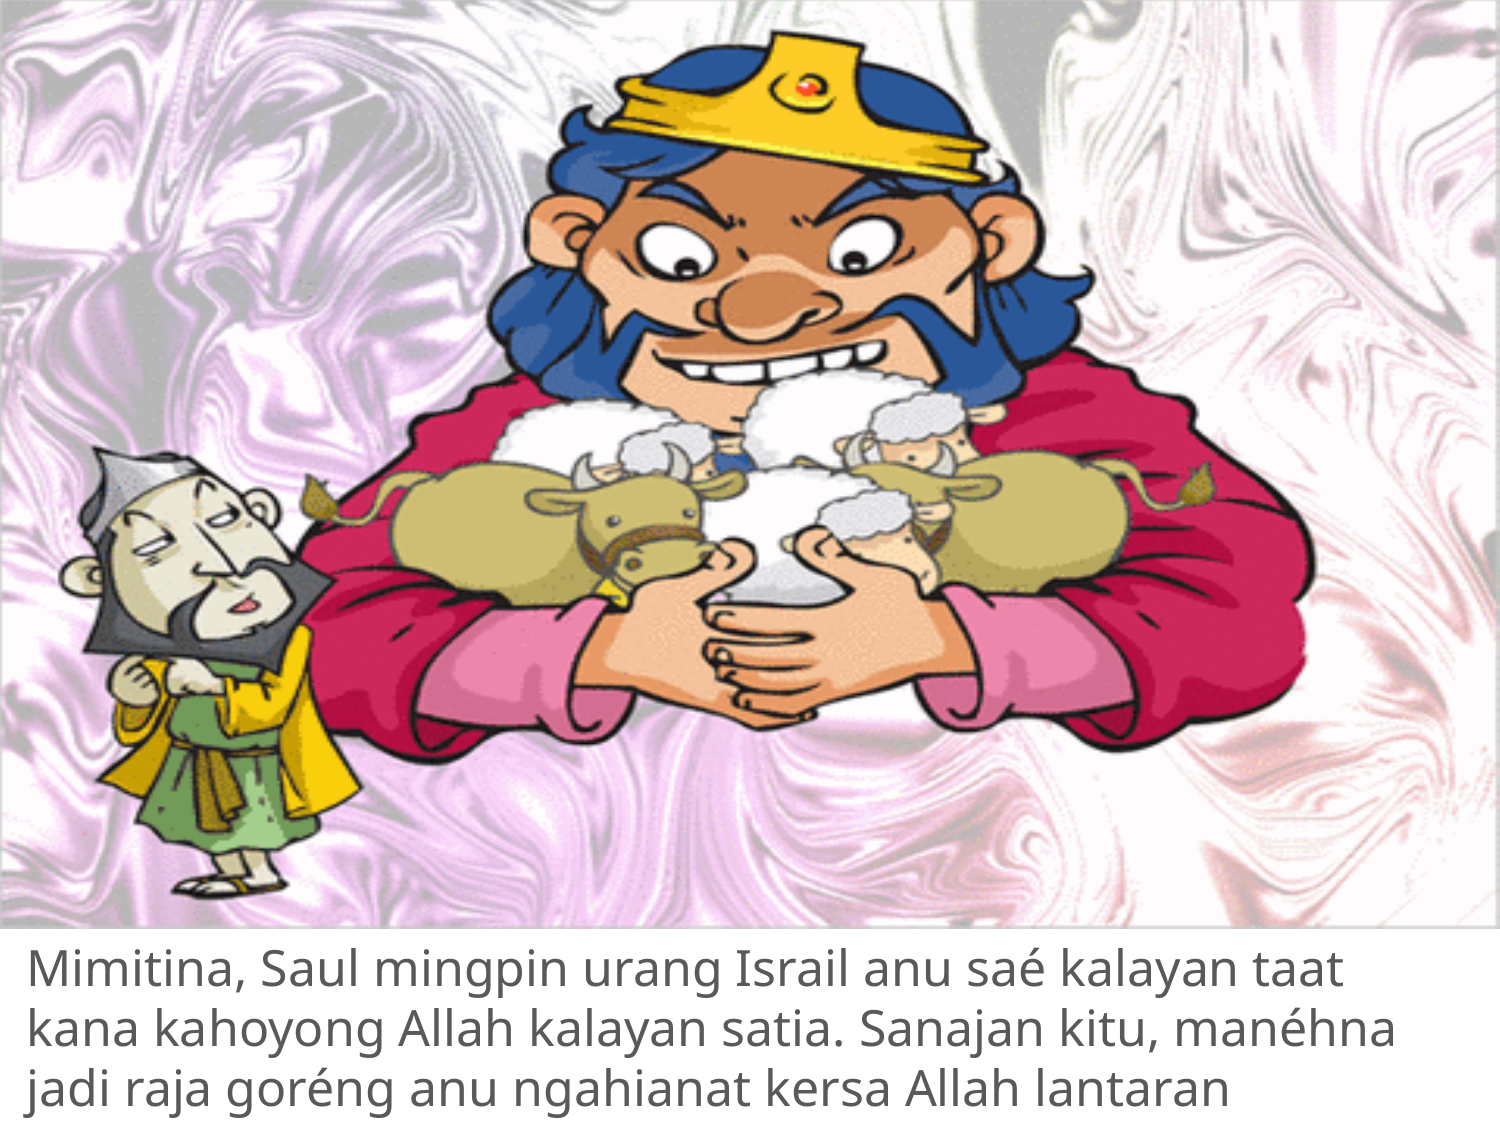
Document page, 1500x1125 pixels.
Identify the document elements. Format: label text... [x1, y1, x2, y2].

text_box Mimitina, Saul mingpin urang Israil anu saé kalayan taat kana kahoyong Allah kalayan satia. Sanajan kitu, manéhna jadi raja goréng anu ngahianat kersa Allah lantaran sombong jeung sombong. [11, 937, 1483, 1125]
picture [0, 0, 1500, 929]
